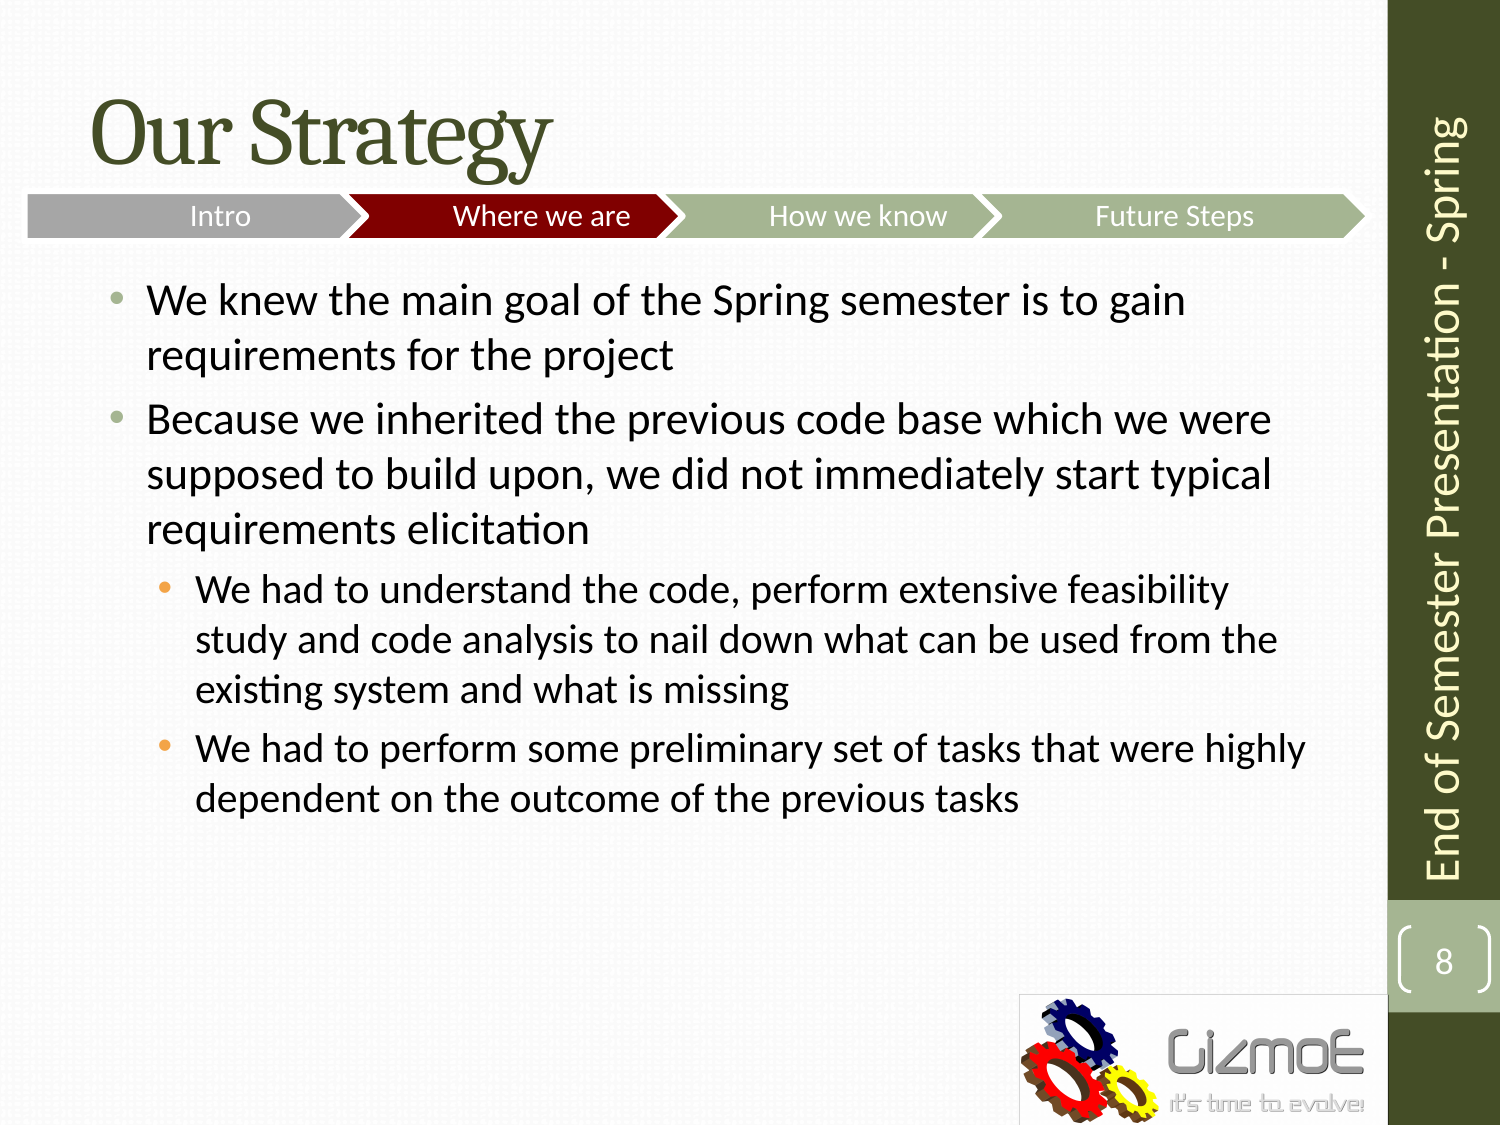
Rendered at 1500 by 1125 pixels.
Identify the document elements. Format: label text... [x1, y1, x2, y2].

picture [1015, 991, 1392, 1125]
slide_number 7 [1397, 925, 1492, 994]
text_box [23, 190, 1371, 242]
list We knew the main goal of the Spring semester is to gain requirements for the project Because we inherited the previous code base which we were supposed to build upon, we did not immediately start typical requirements elicitation We had to understand the code, perform extensive feasibility study and code analysis to nail down what can be used from the existing system and what is missing We had to perform some preliminary set of tasks that were highly dependent on the outcome of the previous tasks [75, 262, 1325, 1050]
slide_number End of Semester Presentation - Spring [1408, 87, 1469, 899]
text_box Our Strategy [75, 74, 1371, 179]
